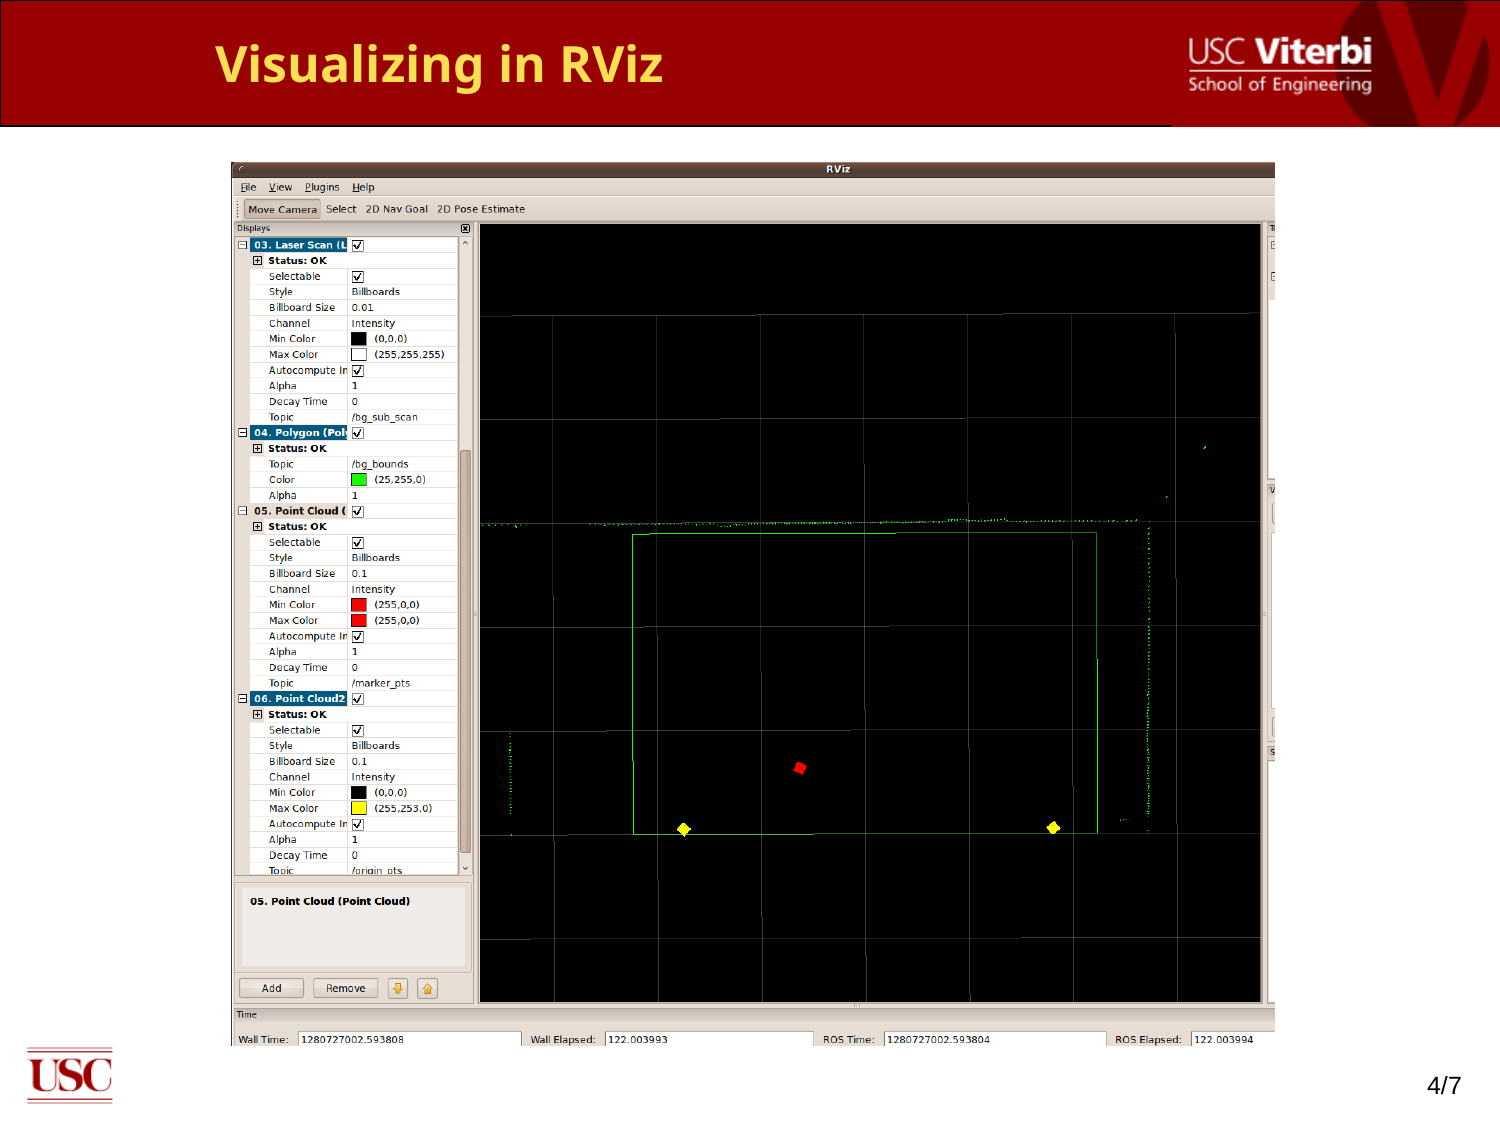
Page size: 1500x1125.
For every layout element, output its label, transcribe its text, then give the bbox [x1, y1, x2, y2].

text_box 4/7 [1412, 1062, 1500, 1108]
picture [1171, 1, 1500, 127]
picture [0, 1035, 125, 1125]
picture [230, 162, 1276, 1046]
title Visualizing in RViz [199, 0, 1151, 125]
